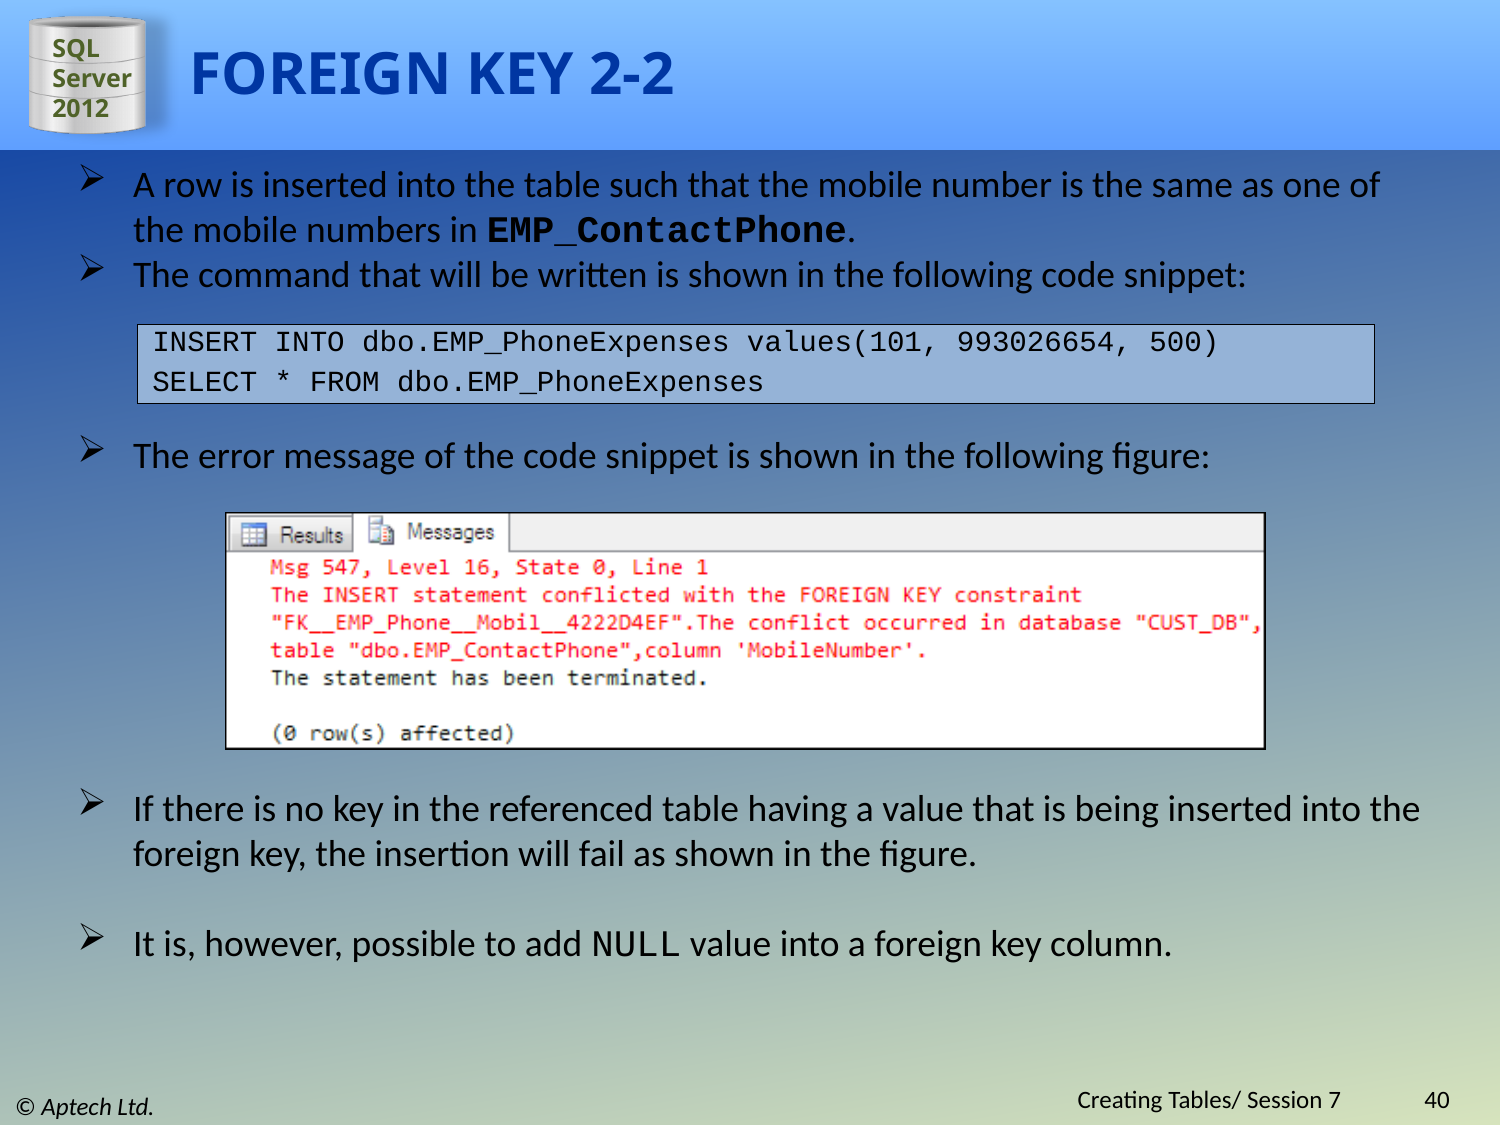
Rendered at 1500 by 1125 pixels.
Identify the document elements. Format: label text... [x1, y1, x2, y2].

picture [24, 0, 150, 150]
text_box INSERT INTO dbo.EMP_PhoneExpenses values(101, 993026654, 500) SELECT * FROM dbo.EMP_PhoneExpenses [137, 324, 1375, 404]
footer Creating Tables/ Session 7 [375, 1084, 1363, 1113]
title FOREIGN KEY 2-2 [174, 37, 1426, 106]
slide_number 40 [1363, 1084, 1465, 1113]
text_box A row is inserted into the table such that the mobile number is the same as one of the mobile numbers in EMP_ContactPhone. The command that will be written is shown in the following code snippet: [62, 153, 1438, 303]
text_box If there is no key in the referenced table having a value that is being inserted into the foreign key, the insertion will fail as shown in the figure. It is, however, possible to add NULL value into a foreign key column. [62, 776, 1438, 972]
picture [224, 512, 1266, 751]
text_box The error message of the code snippet is shown in the following figure: [62, 423, 1438, 484]
